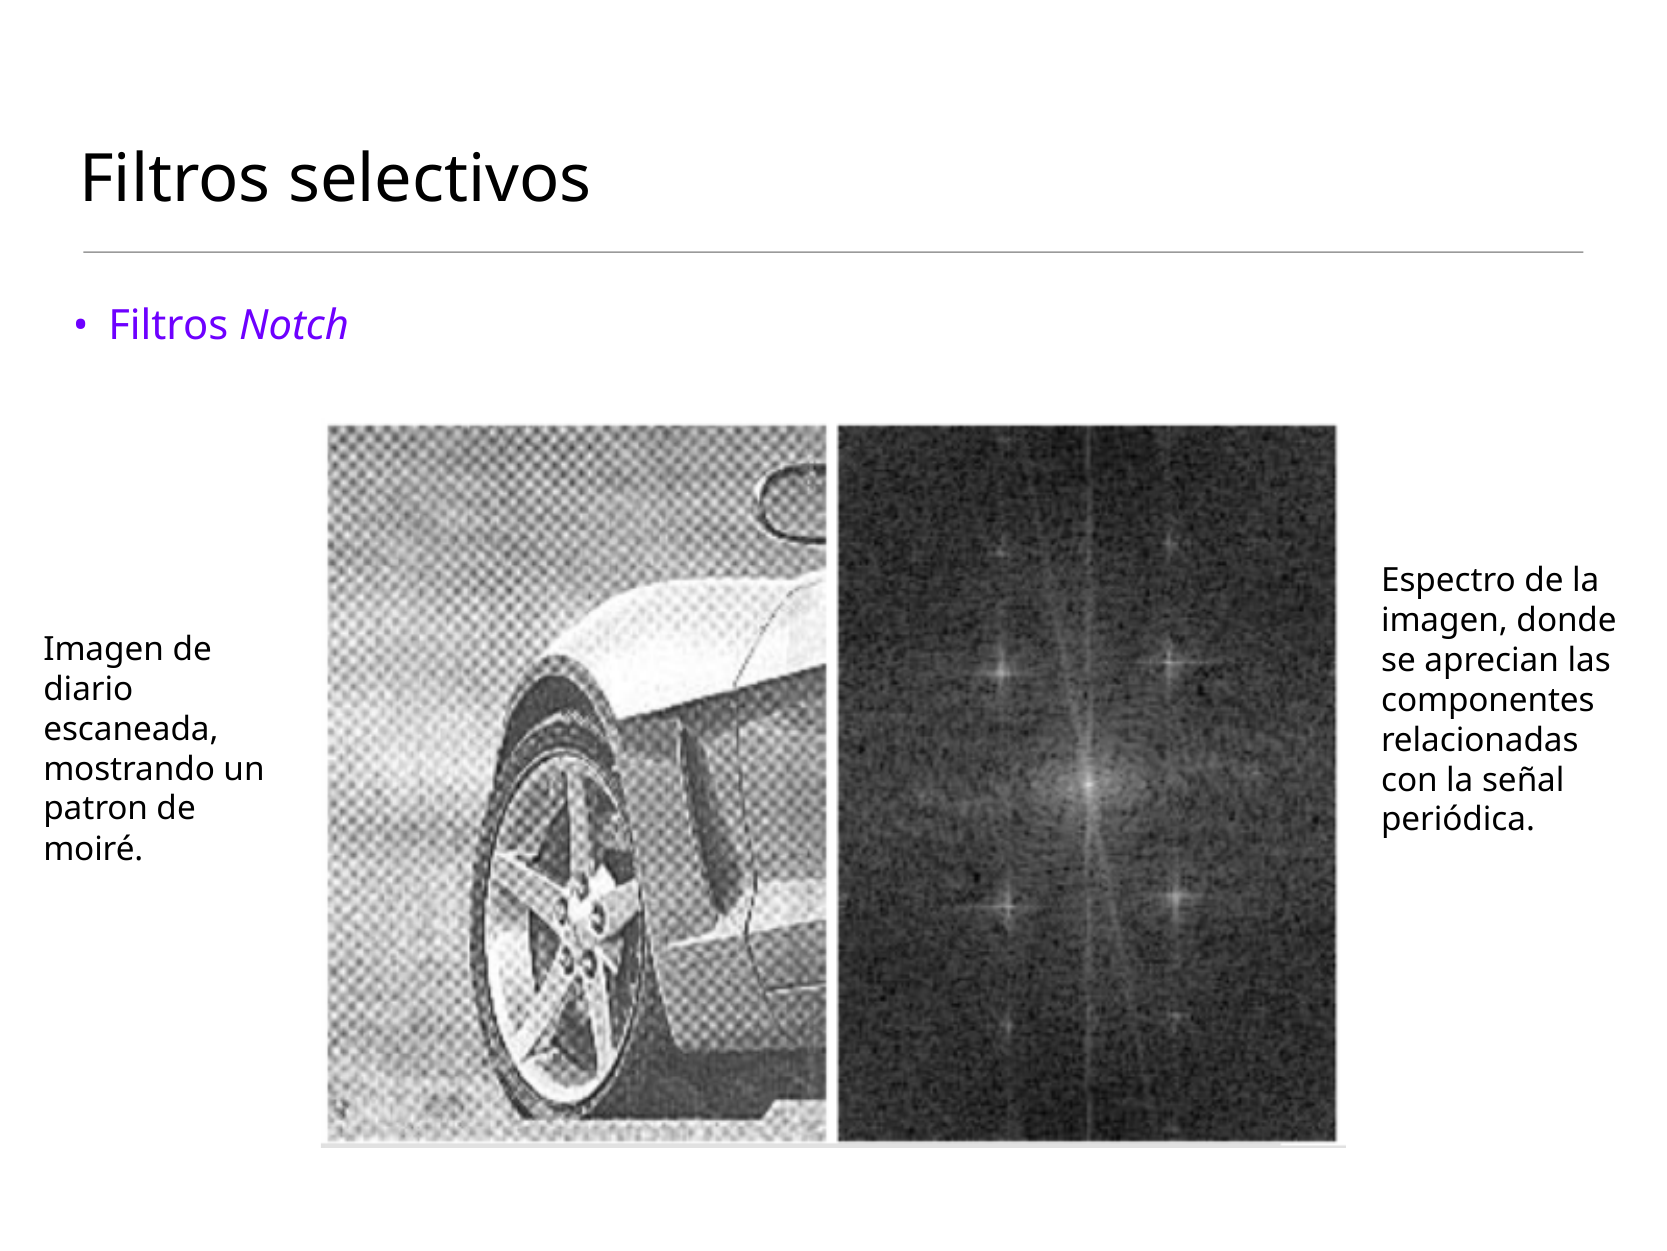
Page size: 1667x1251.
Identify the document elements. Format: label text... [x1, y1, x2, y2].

text_box Espectro de la imagen, donde se aprecian las componentes relacionadas con la señal periódica. [1380, 562, 1625, 838]
text_box Imagen de diario escaneada, mostrando un patron de moiré. [43, 629, 288, 867]
text_box Filtros Notch [72, 297, 1594, 1140]
picture [320, 418, 1347, 1149]
title Filtros selectivos [72, 41, 1595, 222]
